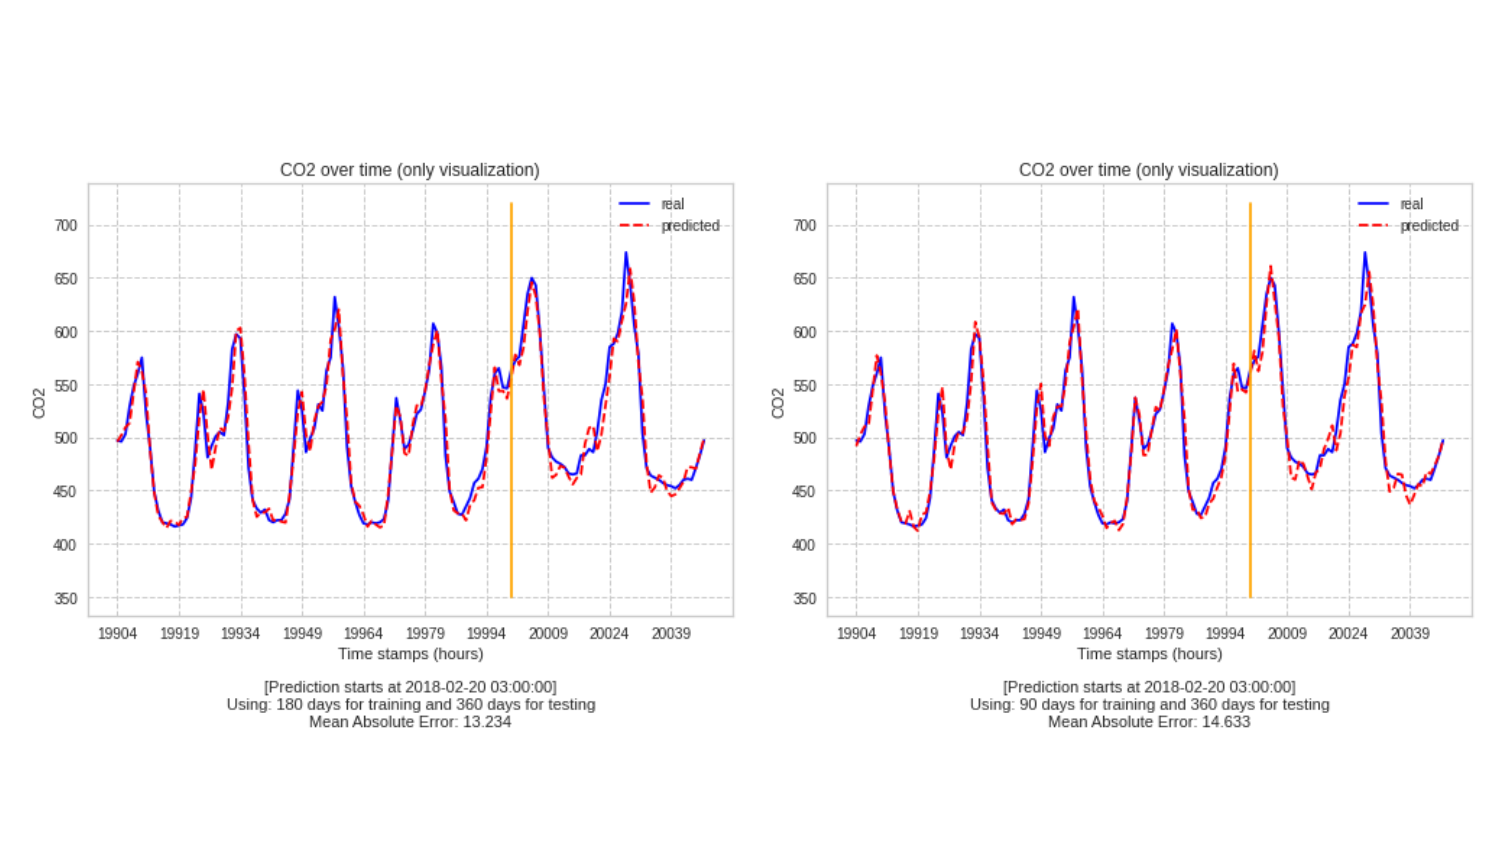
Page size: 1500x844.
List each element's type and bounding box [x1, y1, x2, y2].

picture [23, 153, 743, 739]
picture [762, 153, 1482, 739]
